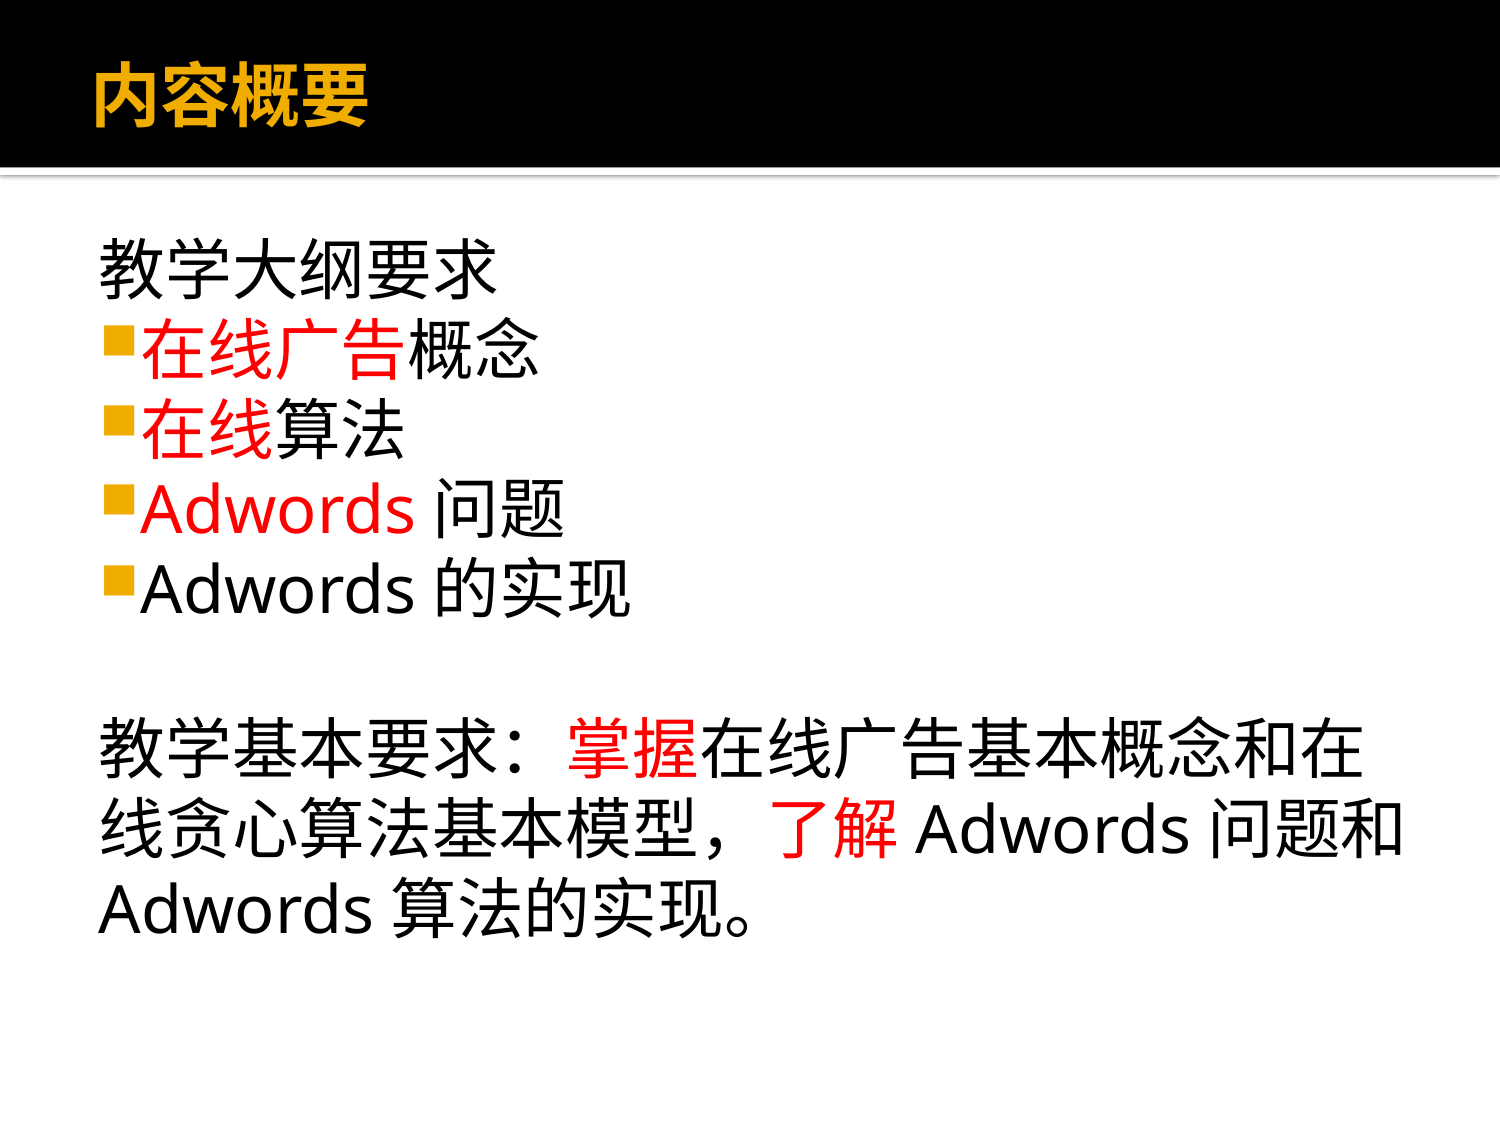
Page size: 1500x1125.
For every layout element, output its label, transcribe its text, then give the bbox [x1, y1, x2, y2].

list 教学大纲要求 在线广告概念 在线算法 Adwords问题 Adwords的实现 教学基本要求：掌握在线广告基本概念和在线贪心算法基本模型，了解Adwords问题和Adwords算法的实现。 [75, 212, 1425, 1075]
title 内容概要 [75, 12, 1425, 175]
